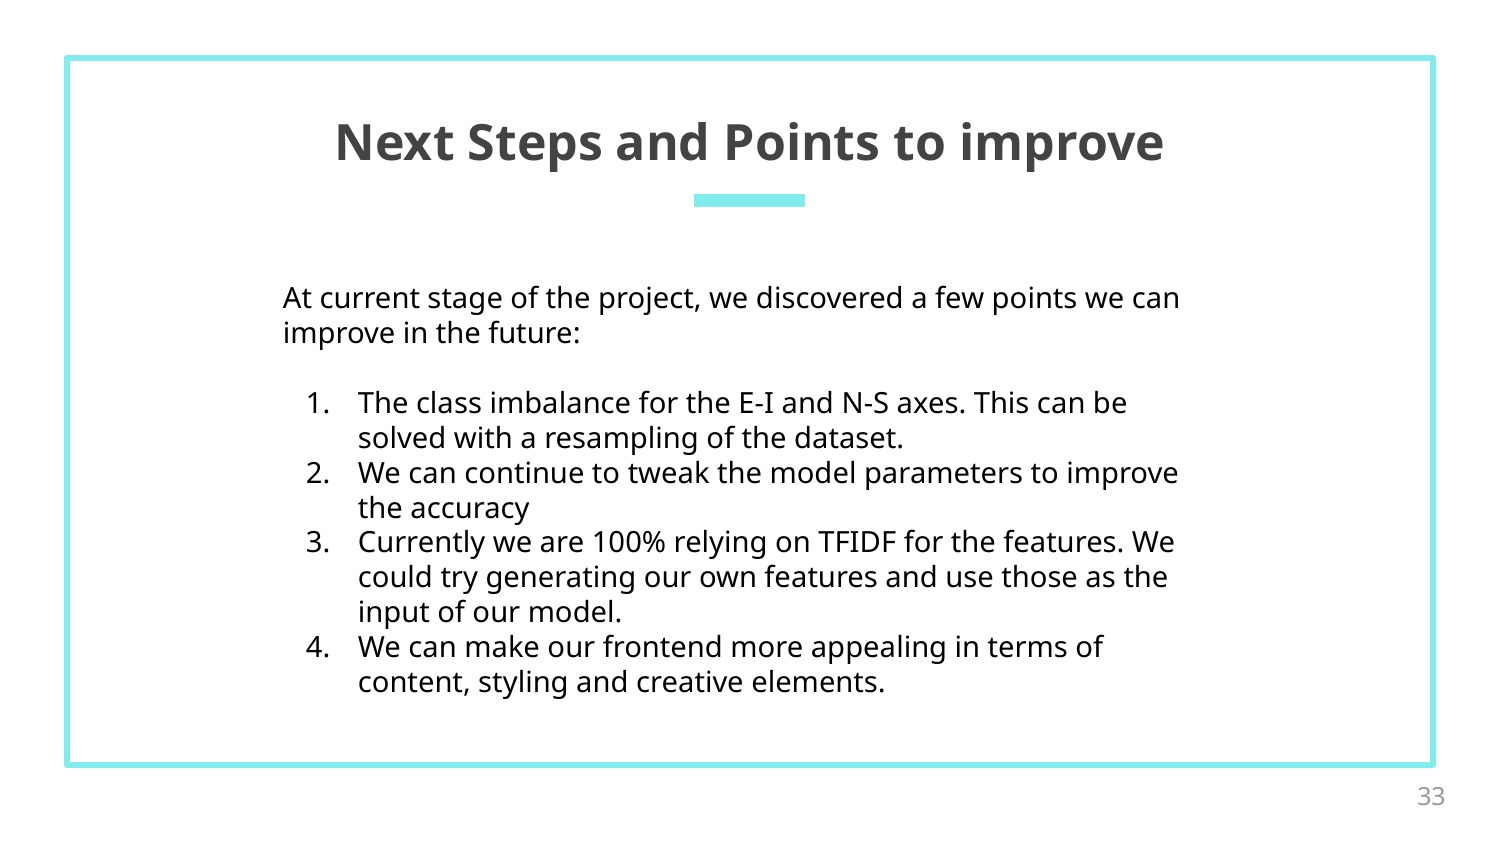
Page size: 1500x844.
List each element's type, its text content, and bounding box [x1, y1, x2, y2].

title Next Steps and Points to improve [0, 35, 1500, 186]
slide_number ‹#› [1402, 764, 1493, 830]
list At current stage of the project, we discovered a few points we can improve in the future: The class imbalance for the E-I and N-S axes. This can be solved with a resampling of the dataset. We can continue to tweak the model parameters to improve the accuracy Currently we are 100% relying on TFIDF for the features. We could try generating our own features and use those as the input of our model. We can make our frontend more appealing in terms of content, styling and creative elements. [267, 264, 1233, 723]
